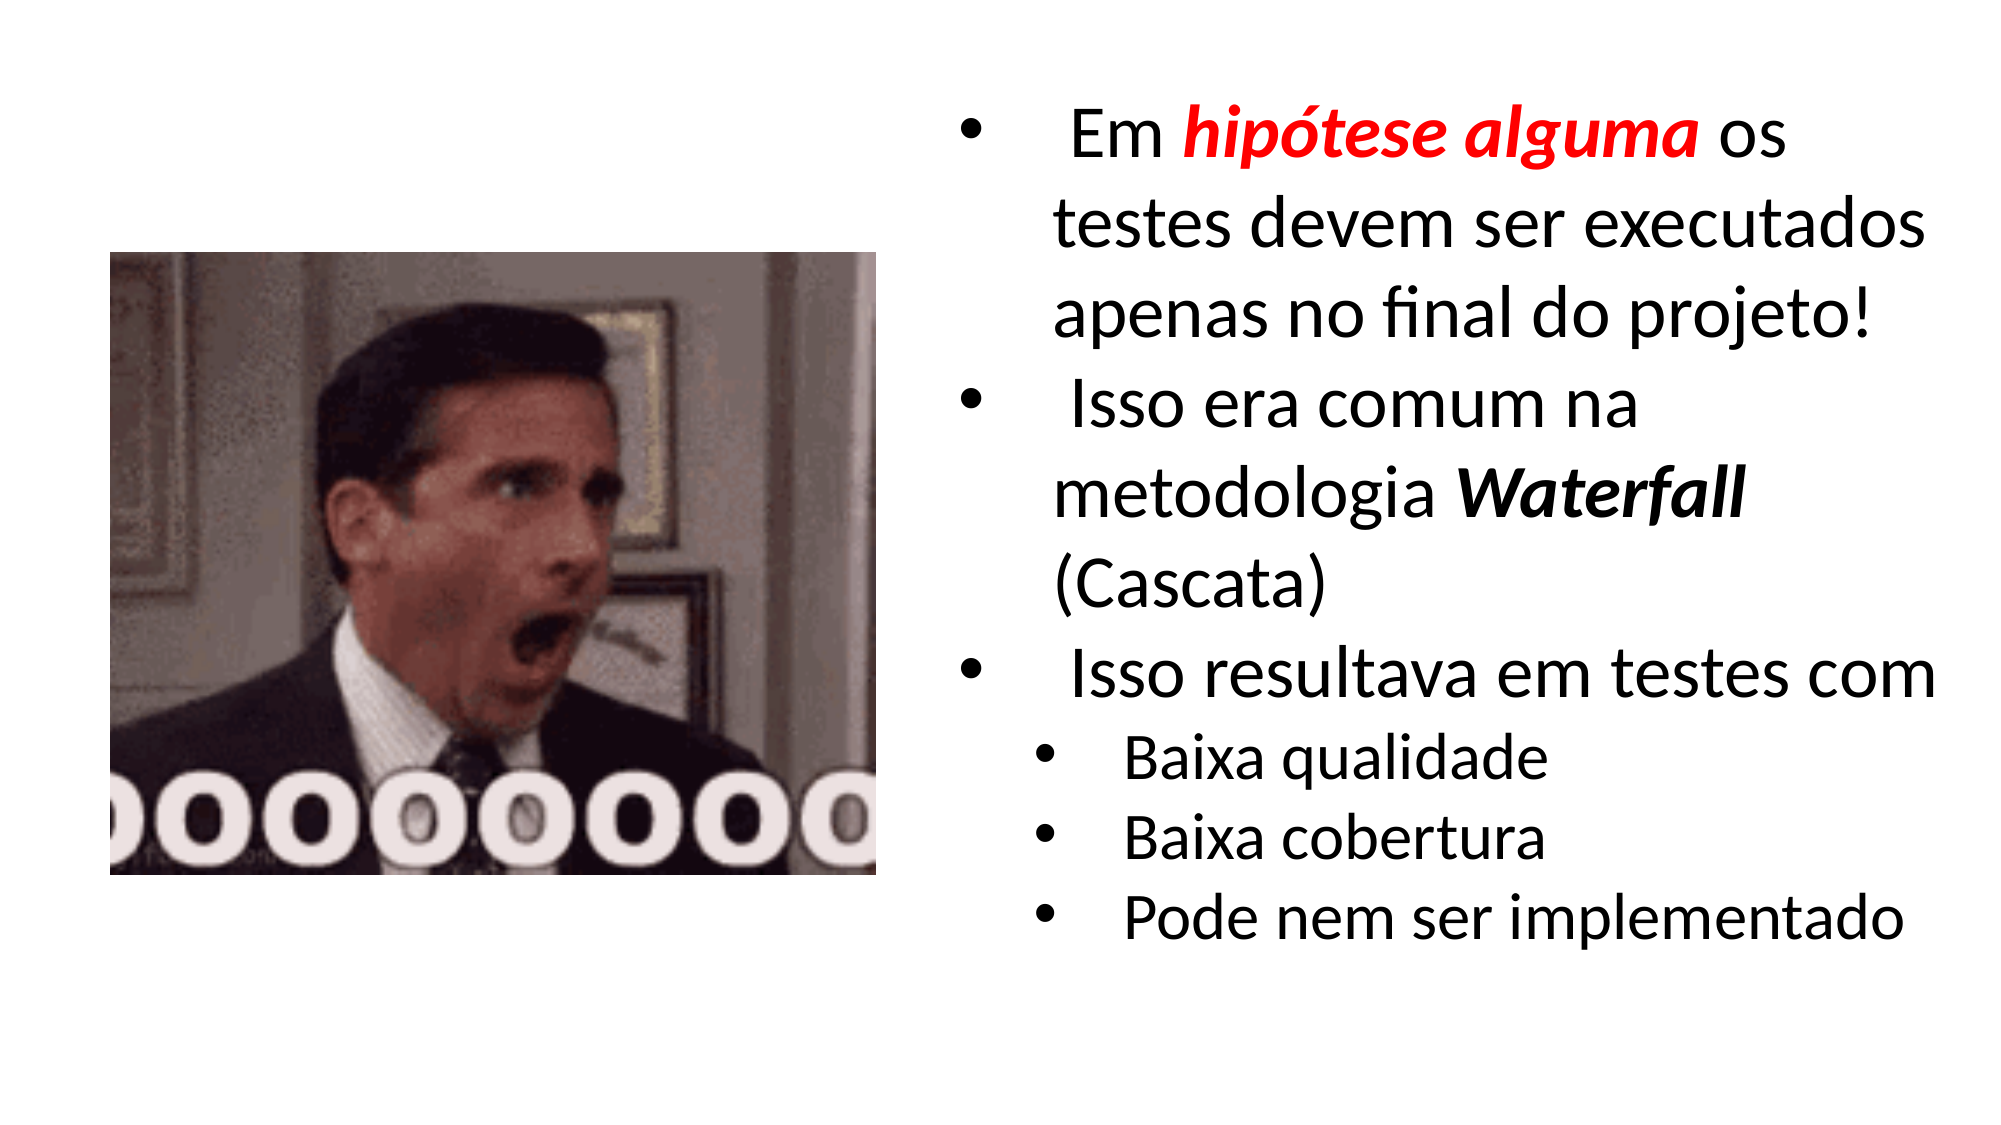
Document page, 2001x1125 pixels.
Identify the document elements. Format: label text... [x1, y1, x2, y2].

picture [110, 252, 876, 876]
text_box Em hipótese alguma os testes devem ser executados apenas no final do projeto! Isso era comum na metodologia Waterfall (Cascata) Isso resultava em testes com Baixa qualidade Baixa cobertura Pode nem ser implementado [943, 75, 1963, 969]
